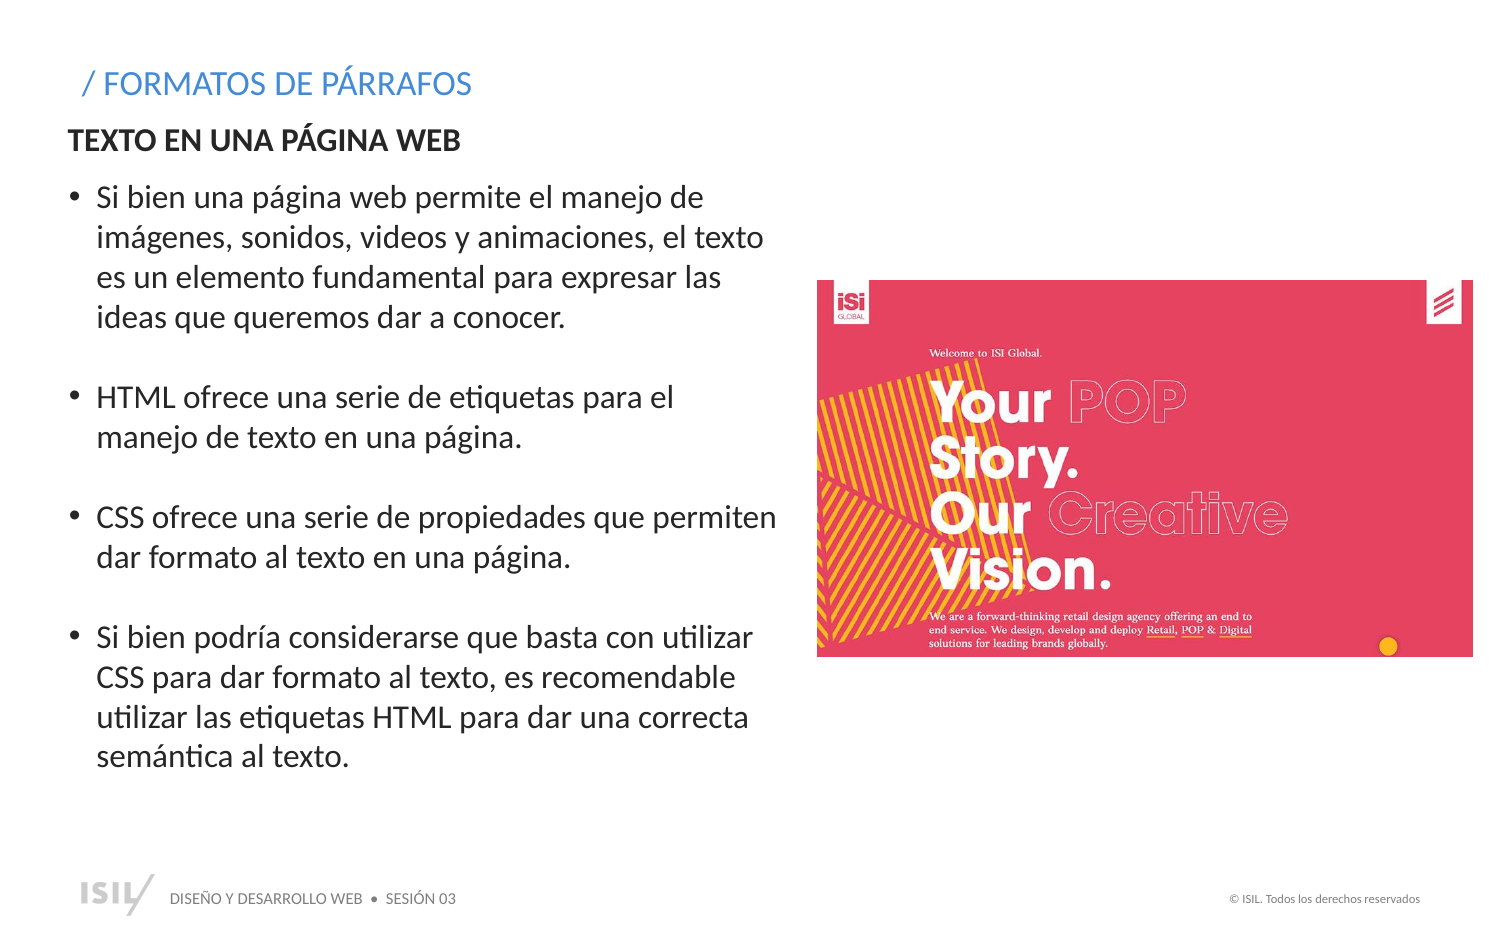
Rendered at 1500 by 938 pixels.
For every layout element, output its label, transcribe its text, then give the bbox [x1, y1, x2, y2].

picture [816, 280, 1473, 657]
text_box TEXTO EN UNA PÁGINA WEB [50, 110, 801, 166]
text_box / FORMATOS DE PÁRRAFOS [66, 52, 1249, 111]
text_box Si bien una página web permite el manejo de imágenes, sonidos, videos y animaciones, el texto es un elemento fundamental para expresar las ideas que queremos dar a conocer. HTML ofrece una serie de etiquetas para el manejo de texto en una página. CSS ofrece una serie de propiedades que permiten dar formato al texto en una página. Si bien podría considerarse que basta con utilizar CSS para dar formato al texto, es recomendable utilizar las etiquetas HTML para dar una correcta semántica al texto. [66, 175, 780, 775]
